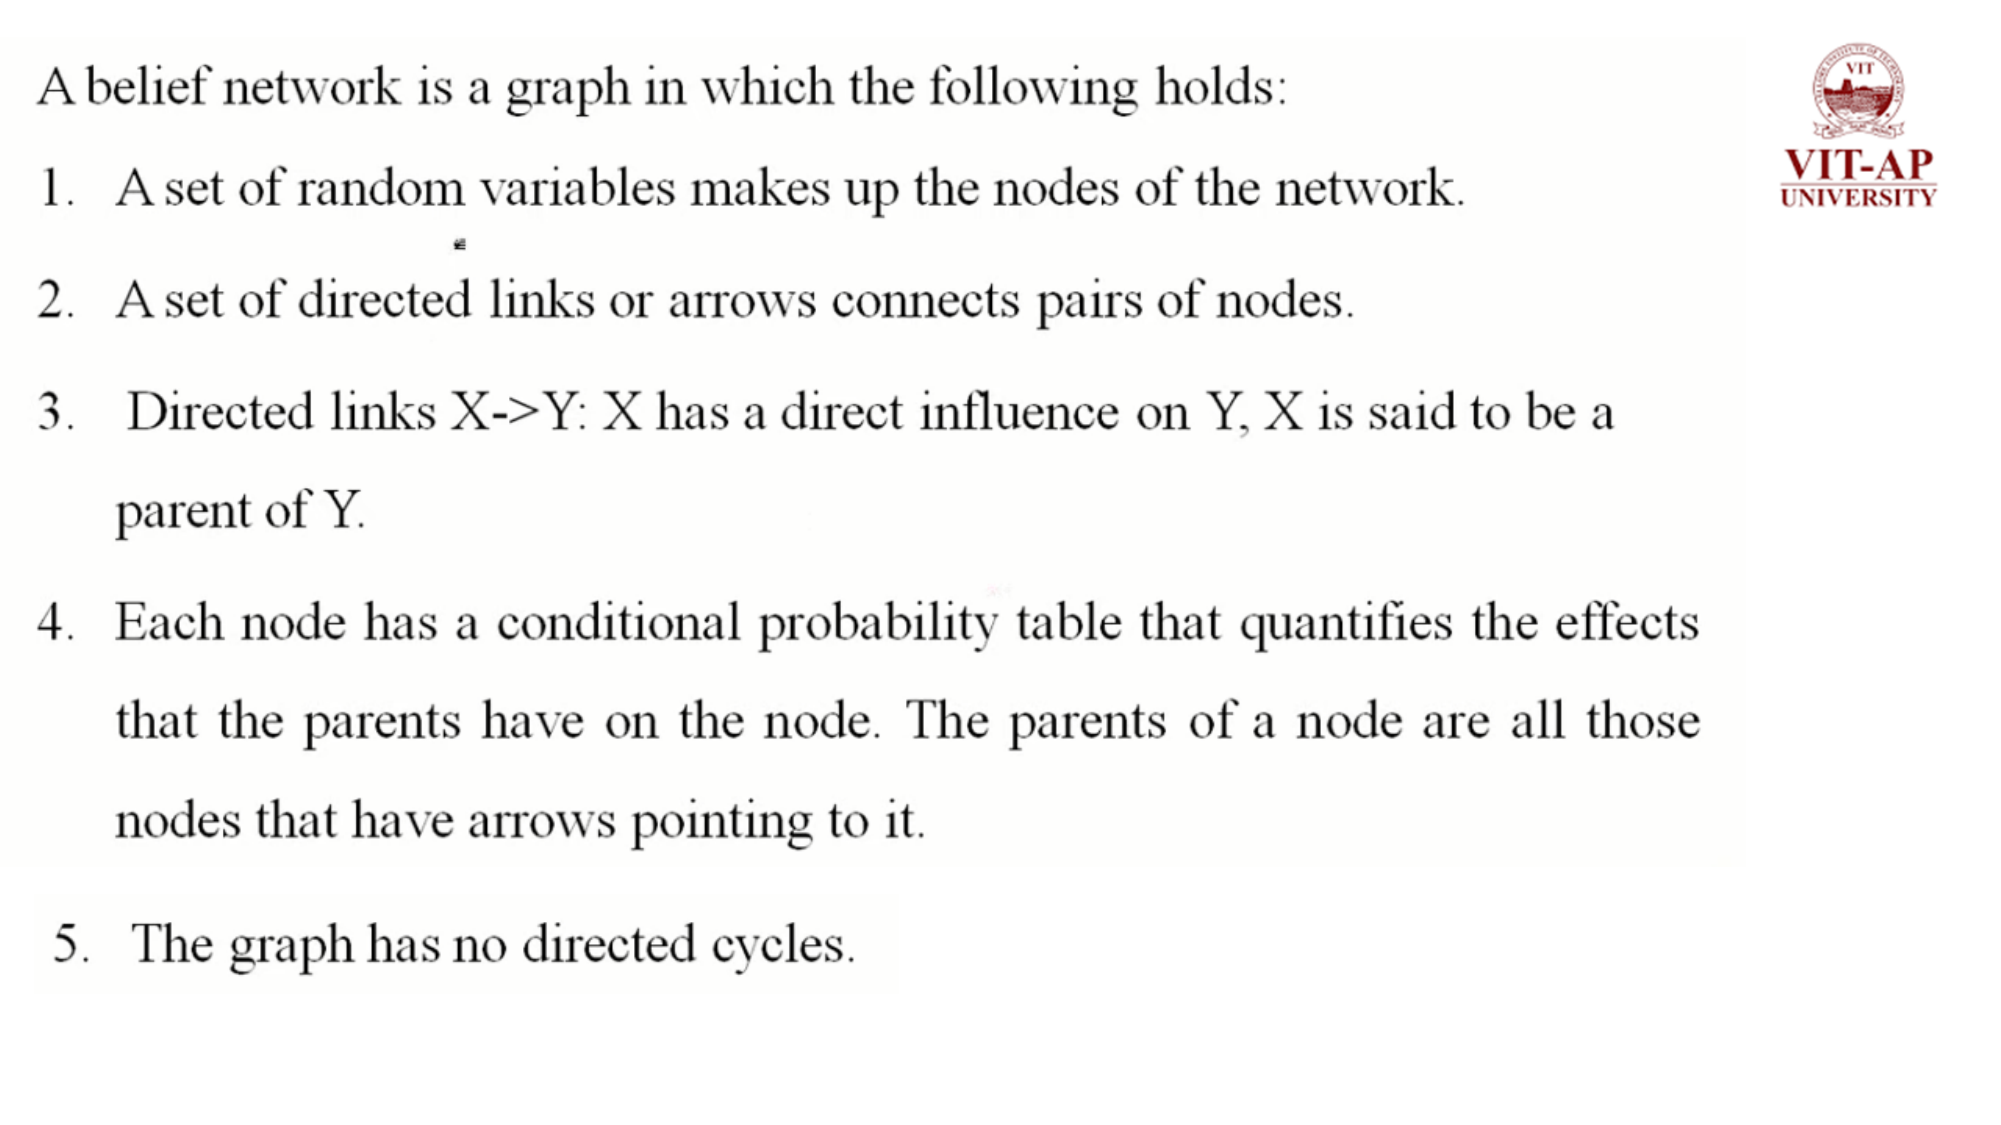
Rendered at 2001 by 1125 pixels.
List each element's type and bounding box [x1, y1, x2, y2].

picture [34, 894, 899, 994]
picture [0, 0, 1995, 868]
